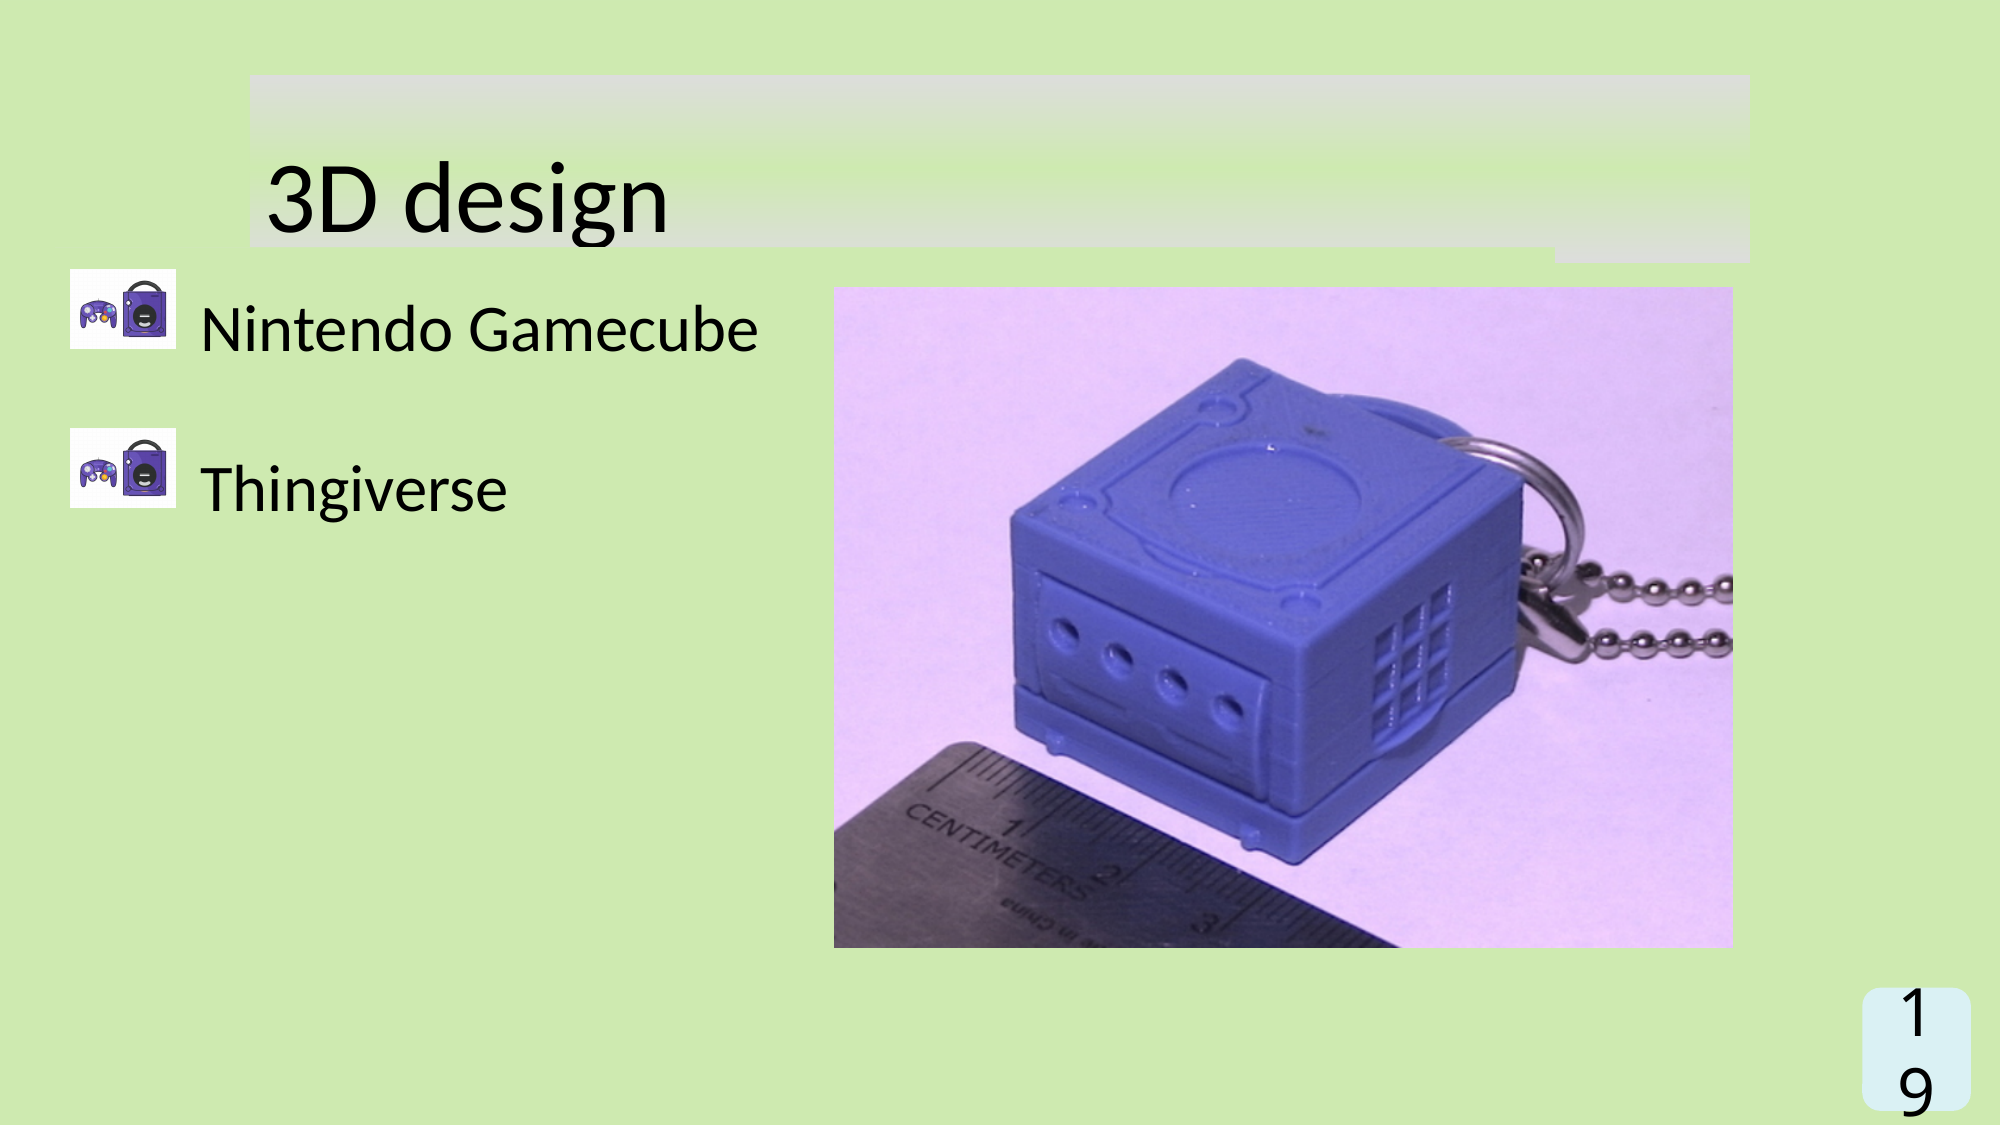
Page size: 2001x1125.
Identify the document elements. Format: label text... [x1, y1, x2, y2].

title 3D design [249, 75, 1750, 263]
picture [70, 428, 176, 508]
text_box 19 [1861, 986, 1972, 1112]
picture [70, 269, 176, 349]
picture [834, 286, 1733, 948]
list Nintendo Gamecube Thingiverse [55, 247, 1555, 948]
